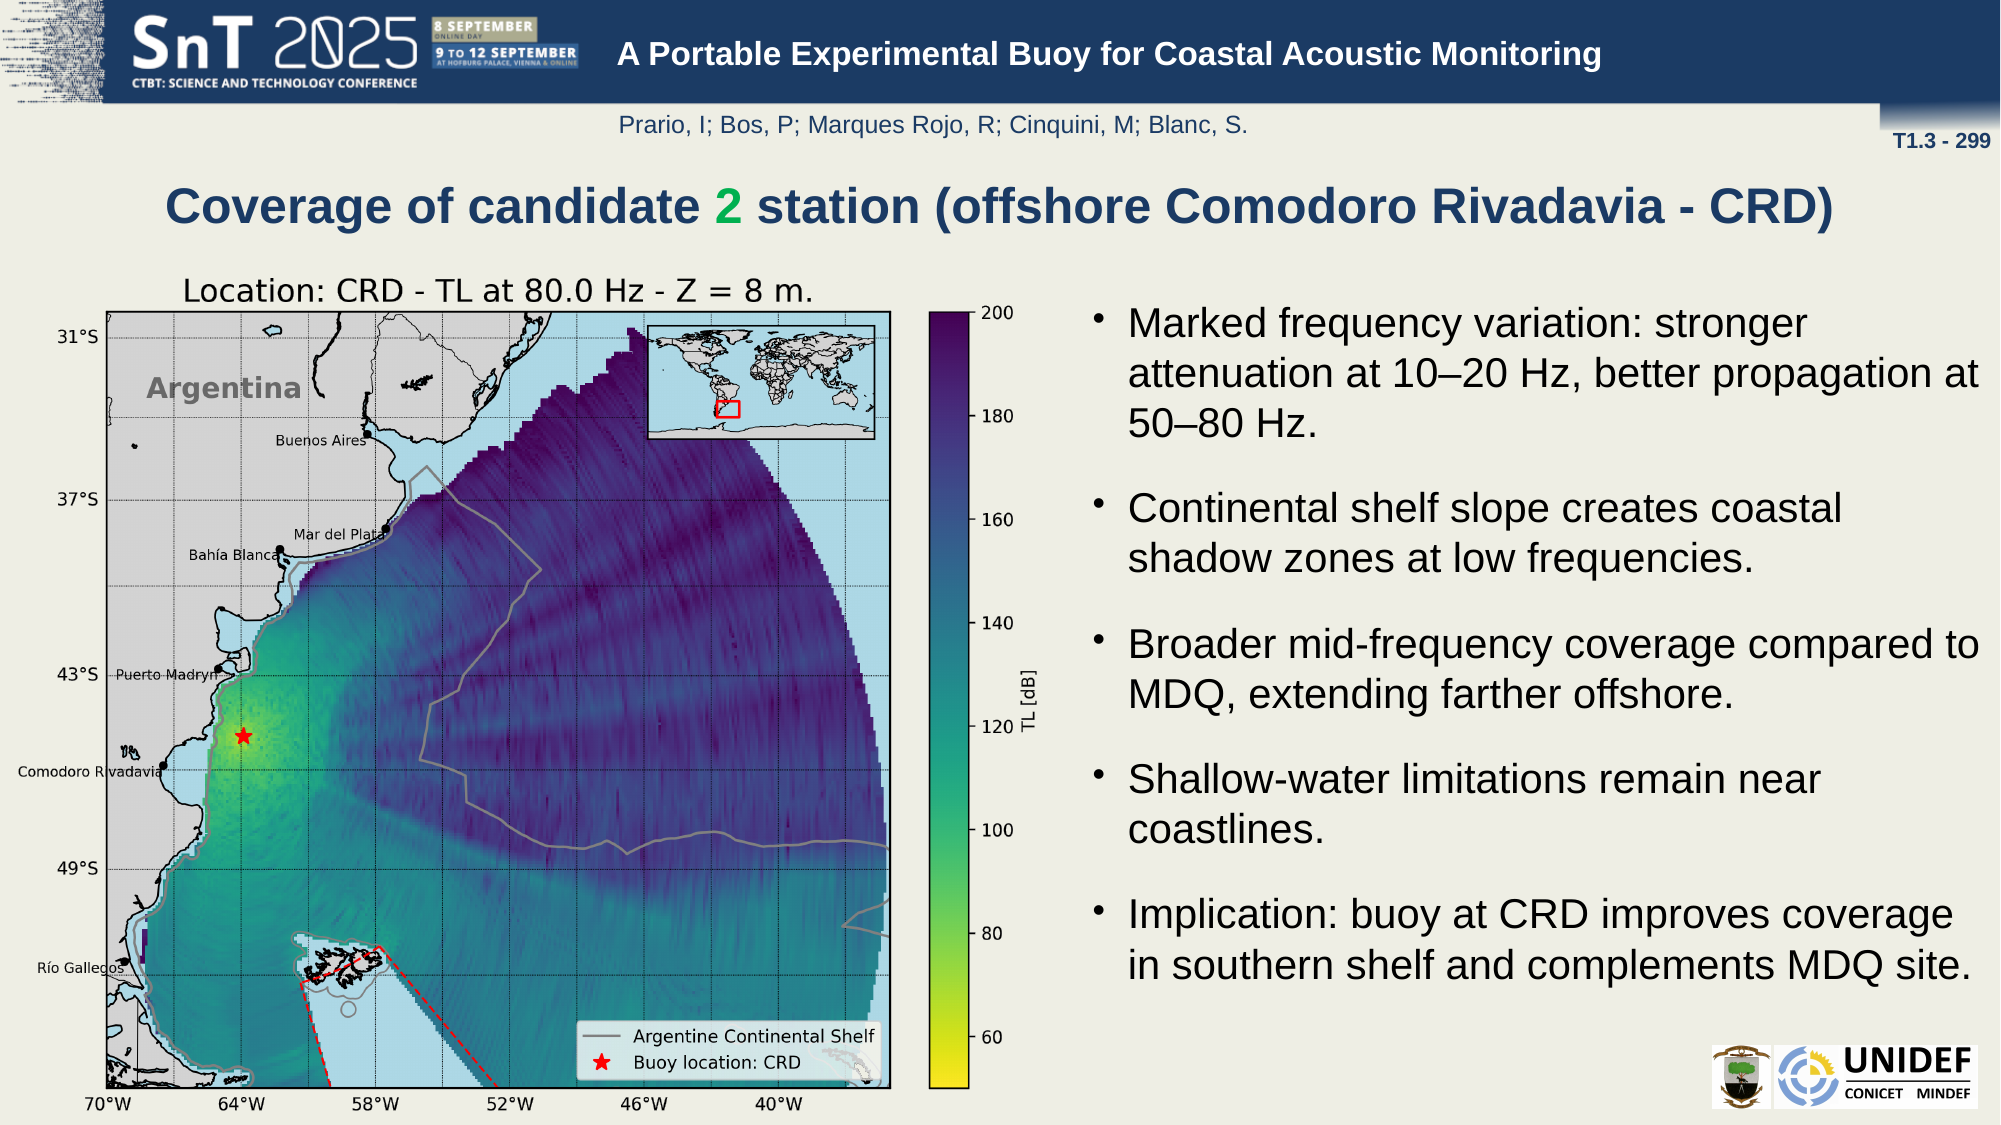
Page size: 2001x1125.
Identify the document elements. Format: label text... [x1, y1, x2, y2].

text_box A Portable Experimental Buoy for Coastal Acoustic Monitoring [616, 11, 1869, 93]
picture [0, 0, 2001, 1125]
text_box Marked frequency variation: stronger attenuation at 10–20 Hz, better propagation at 50–80 Hz. Continental shelf slope creates coastal shadow zones at low frequencies. Broader mid-frequency coverage compared to MDQ, extending farther offshore. Shallow-water limitations remain near coastlines. Implication: buoy at CRD improves coverage in southern shelf and complements MDQ site. [1092, 295, 1983, 917]
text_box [1712, 1044, 1979, 1109]
text_box Coverage of candidate 2 station (offshore Comodoro Rivadavia - CRD) [26, 172, 1974, 227]
text_box Prario, I; Bos, P; Marques Rojo, R; Cinquini, M; Blanc, S. [618, 108, 1869, 169]
text_box T1.3 - 299 [1884, 0, 2000, 154]
